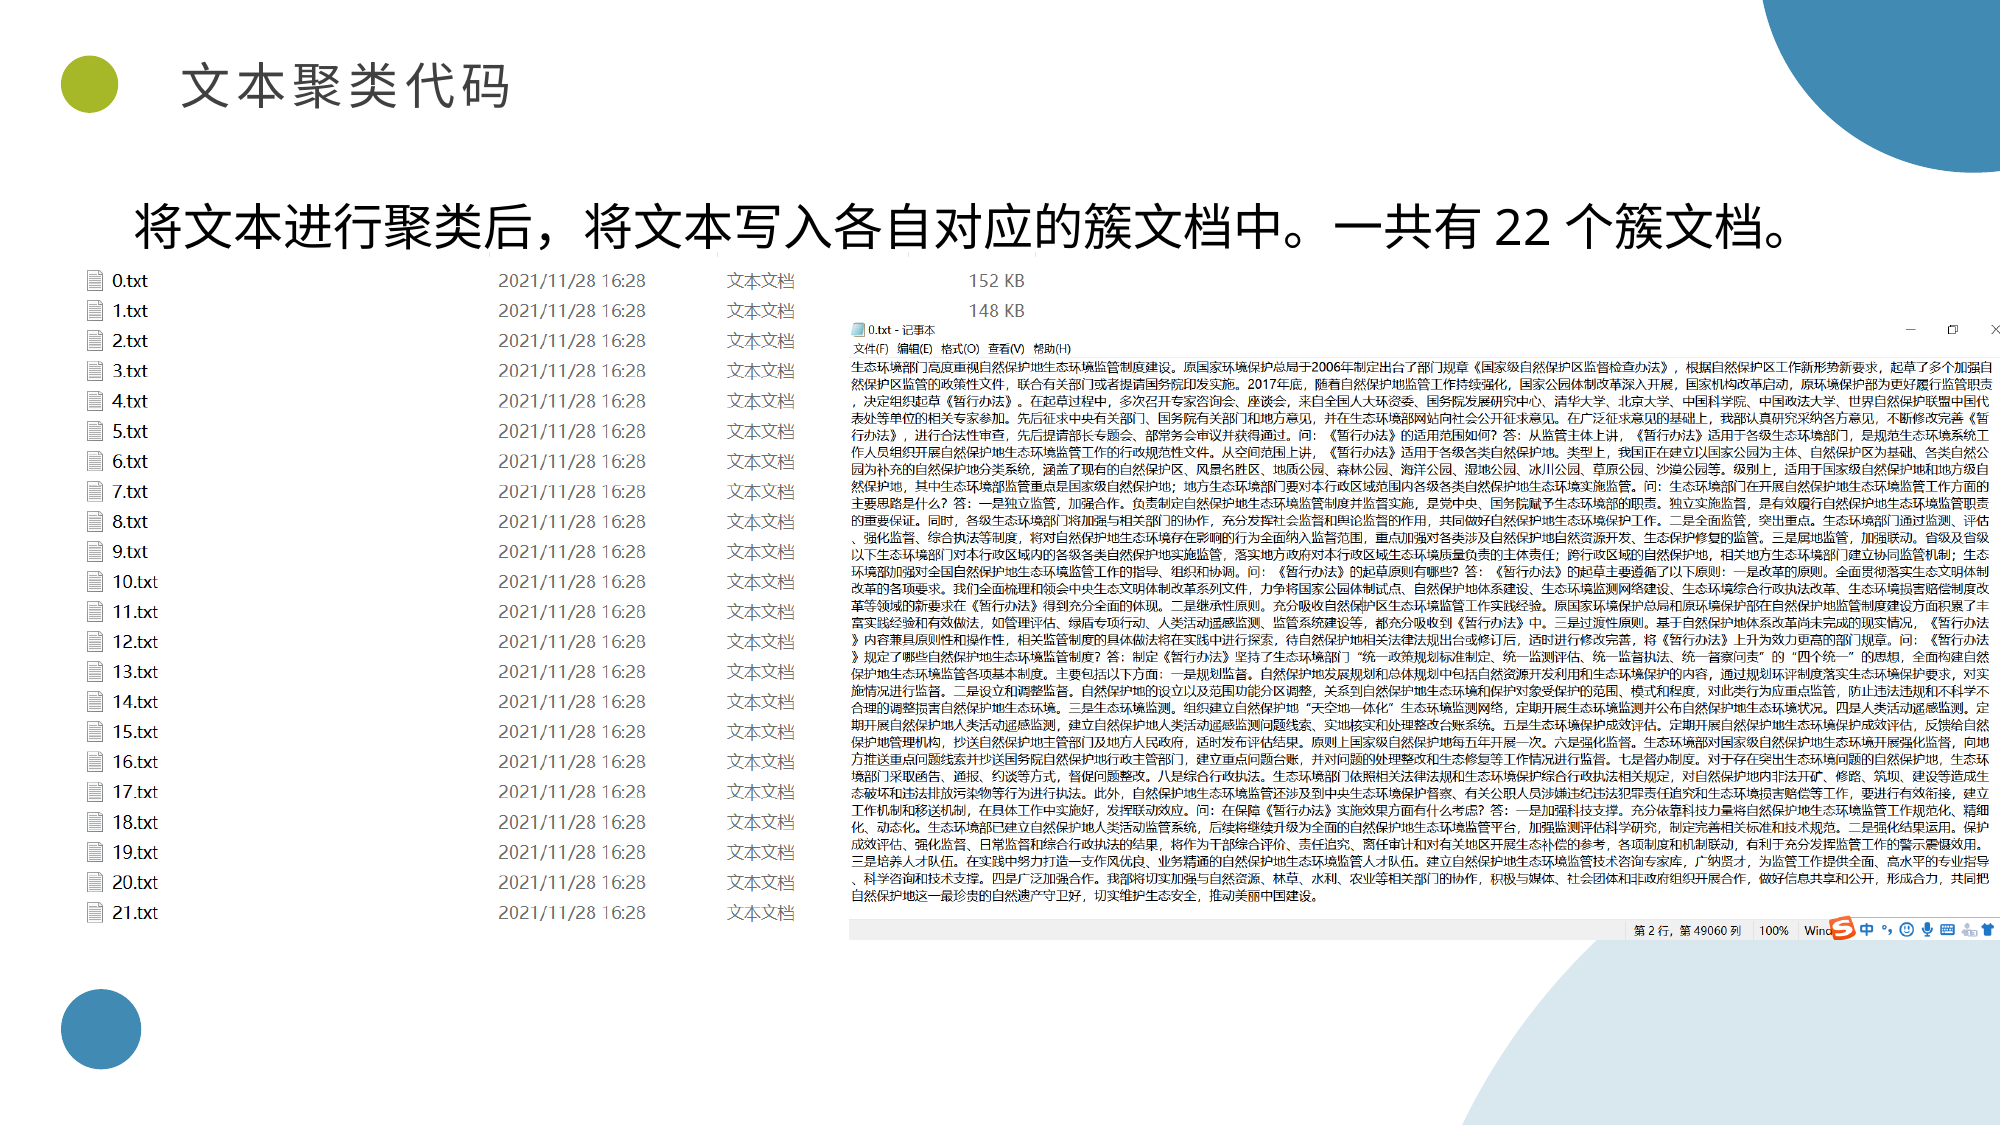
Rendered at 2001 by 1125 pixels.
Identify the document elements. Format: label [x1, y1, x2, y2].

text_box [60, 940, 2000, 1125]
picture [60, 252, 2000, 954]
text_box [60, 0, 2000, 319]
